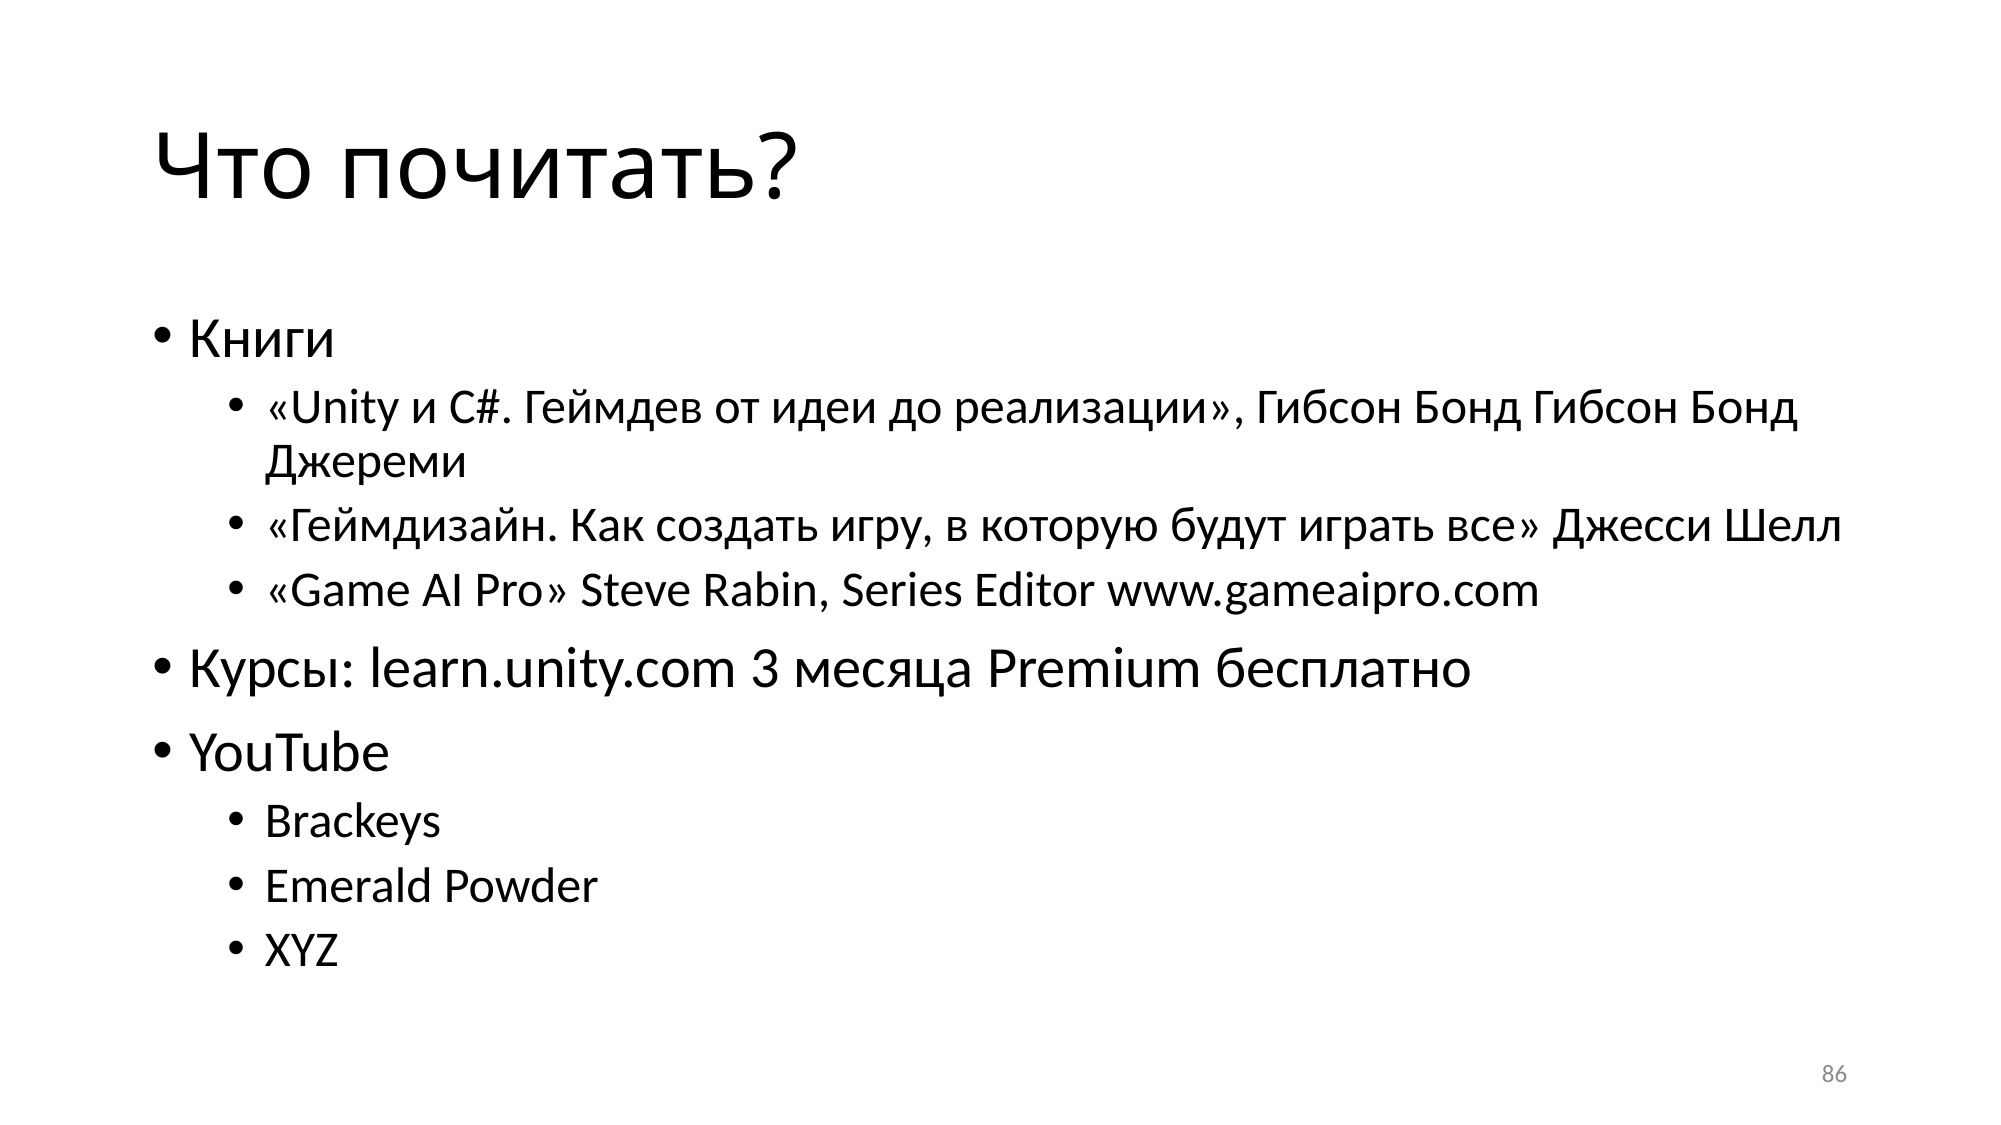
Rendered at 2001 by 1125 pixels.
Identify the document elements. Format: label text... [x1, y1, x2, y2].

list Книги «Unity и C#. Геймдев от идеи до реализации», Гибсон Бонд Гибсон Бонд Джереми «Геймдизайн. Как создать игру, в которую будут играть все» Джесси Шелл «Game AI Pro» Steve Rabin, Series Editor www.gameaipro.com Курсы: learn.unity.com 3 месяца Premium бесплатно YouTube Brackeys Emerald Powder XYZ [137, 299, 1863, 1014]
title Что почитать? [137, 59, 1863, 278]
slide_number 86 [1412, 1042, 1863, 1103]
